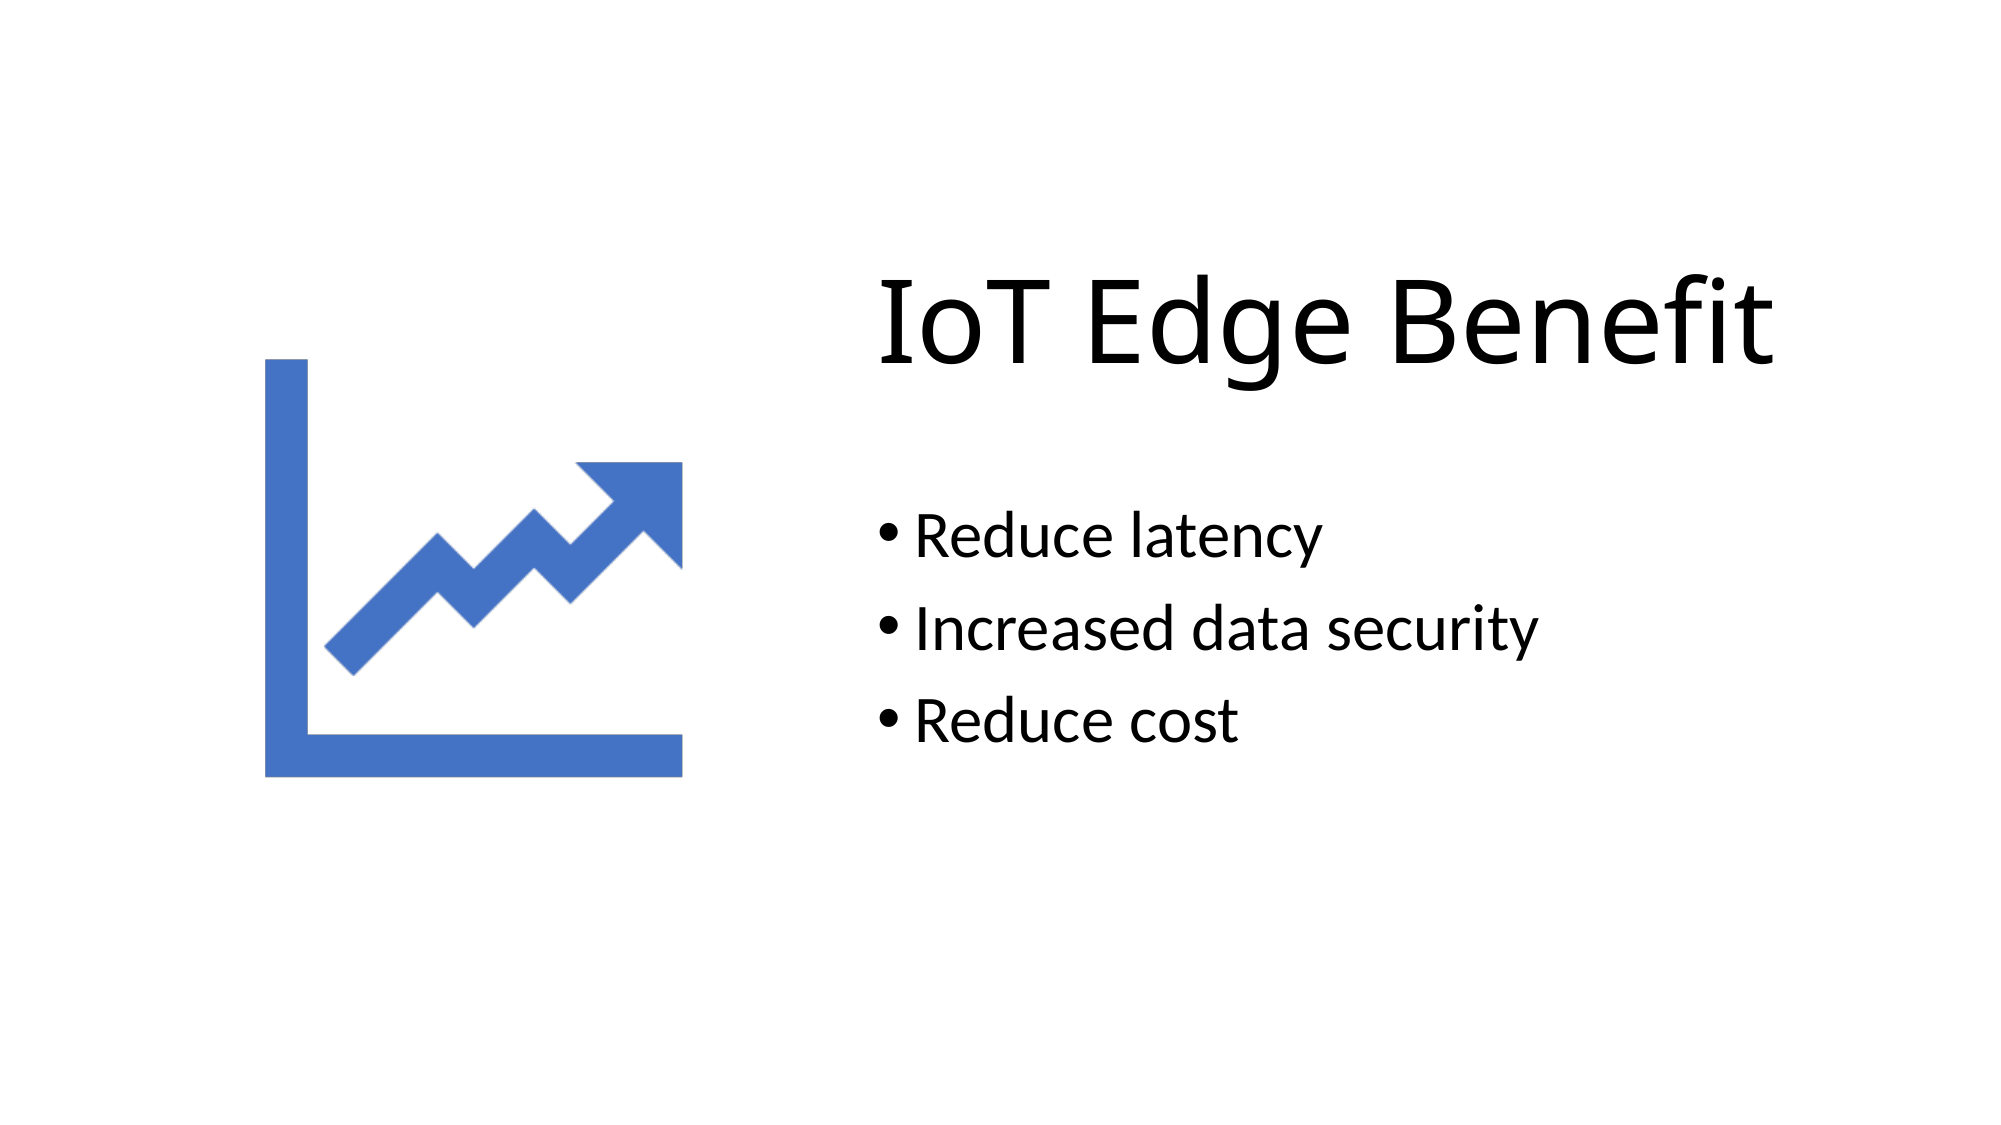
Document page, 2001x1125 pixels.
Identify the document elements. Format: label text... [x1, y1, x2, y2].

list Reduce latency Increased data security Reduce cost [862, 491, 1589, 940]
title IoT Edge Benefit [862, 195, 1823, 457]
picture [184, 278, 764, 859]
